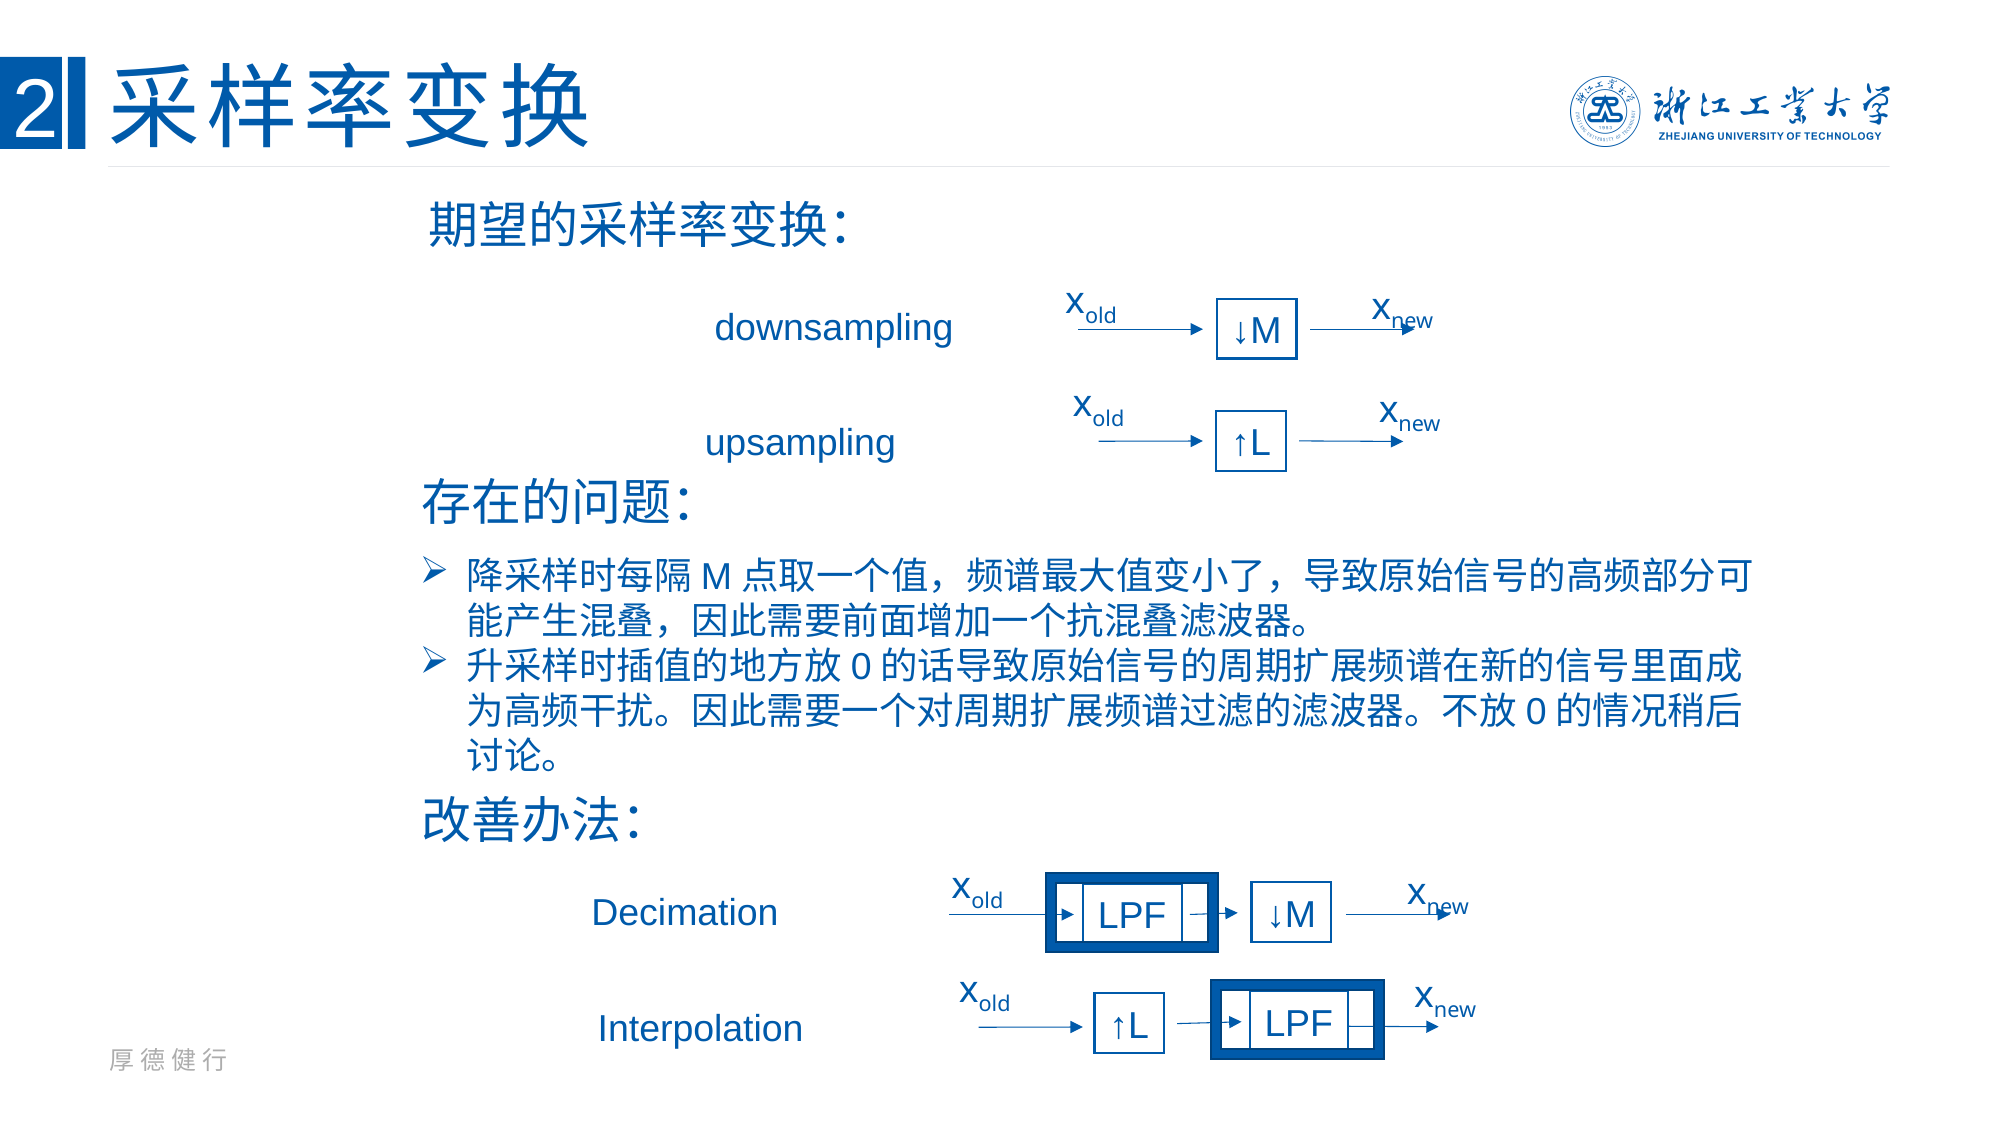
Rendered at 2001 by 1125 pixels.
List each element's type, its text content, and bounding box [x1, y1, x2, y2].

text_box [410, 186, 1461, 472]
picture [1624, 76, 1890, 147]
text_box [405, 463, 1776, 787]
title 采样率变换 [108, 56, 1624, 166]
text_box 2 [0, 47, 74, 162]
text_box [405, 781, 1497, 1057]
